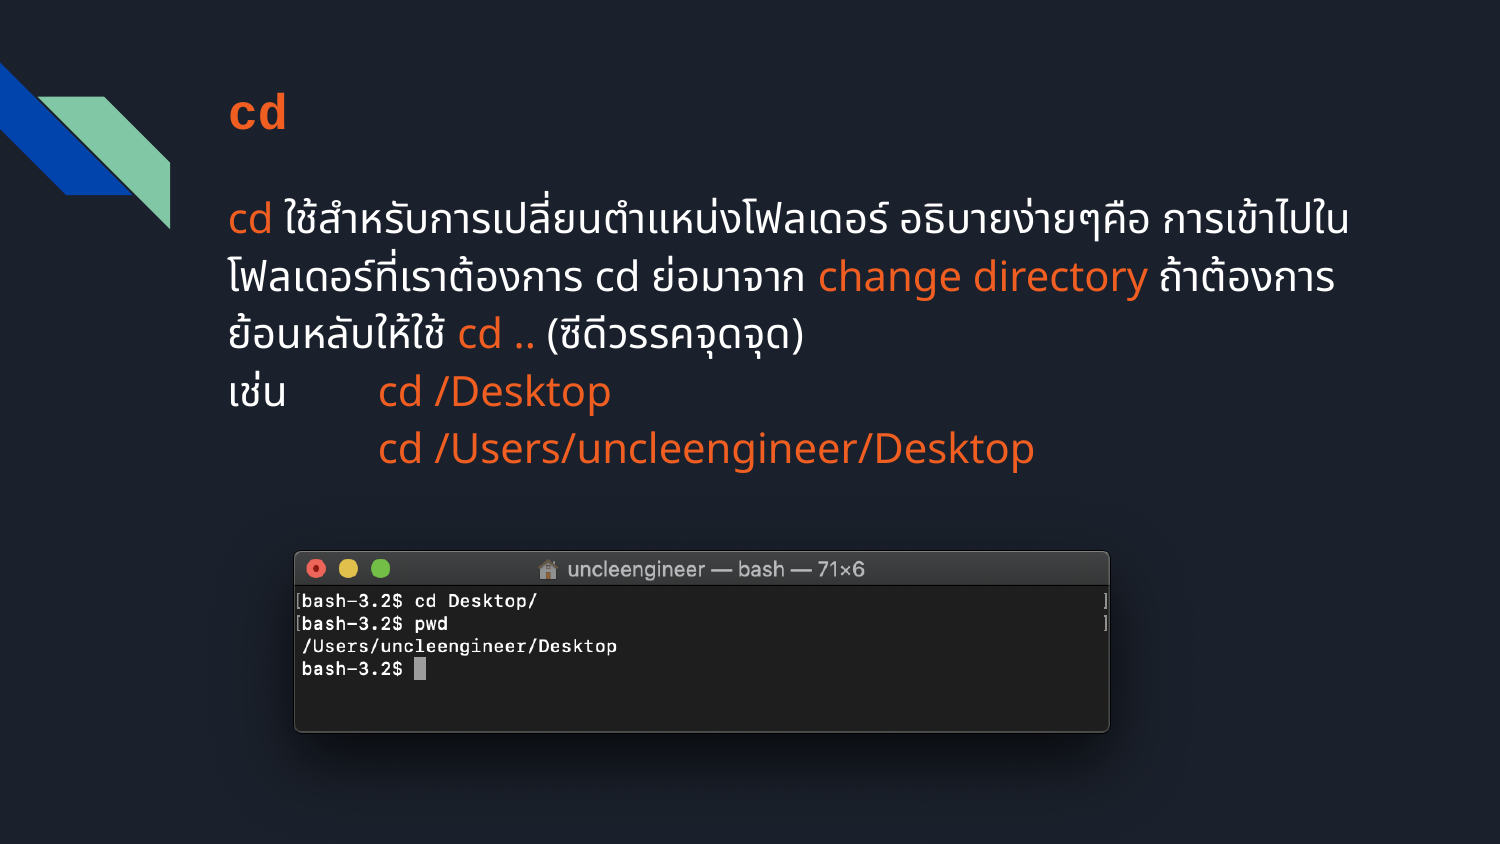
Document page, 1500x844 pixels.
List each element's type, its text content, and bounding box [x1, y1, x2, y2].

list cd ใช้สำหรับการเปลี่ยนตำแหน่งโฟลเดอร์ อธิบายง่ายๆคือ การเข้าไปในโฟลเดอร์ที่เราต้องการ cd ย่อมาจาก change directory ถ้าต้องการย้อนหลับให้ใช้ cd .. (ซีดีวรรคจุดจุด) เช่น cd /Desktop cd /Users/uncleengineer/Desktop [212, 169, 1368, 647]
picture [203, 489, 1200, 844]
title cd [212, 64, 1368, 169]
